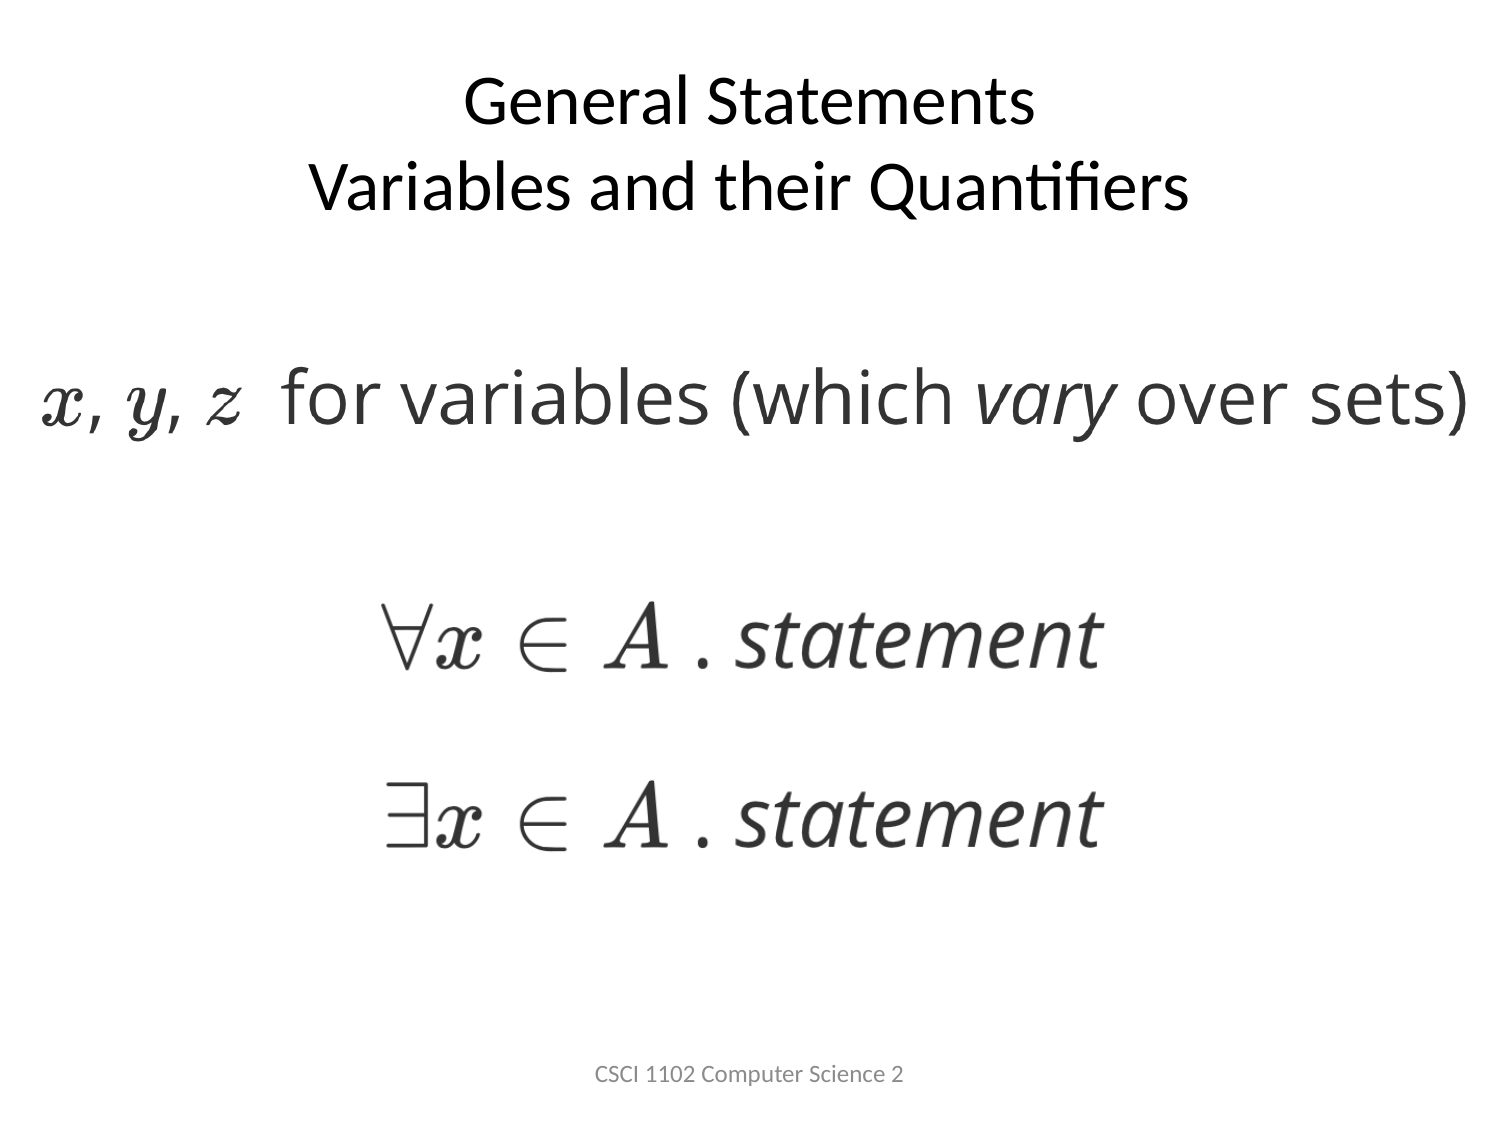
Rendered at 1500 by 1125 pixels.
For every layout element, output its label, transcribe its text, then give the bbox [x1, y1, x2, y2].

picture [349, 553, 1151, 721]
footer CSCI 1102 Computer Science 2 [512, 1042, 988, 1103]
picture [0, 304, 1500, 501]
picture [349, 735, 1151, 918]
title General Statements Variables and their Quantifiers [75, 45, 1425, 233]
